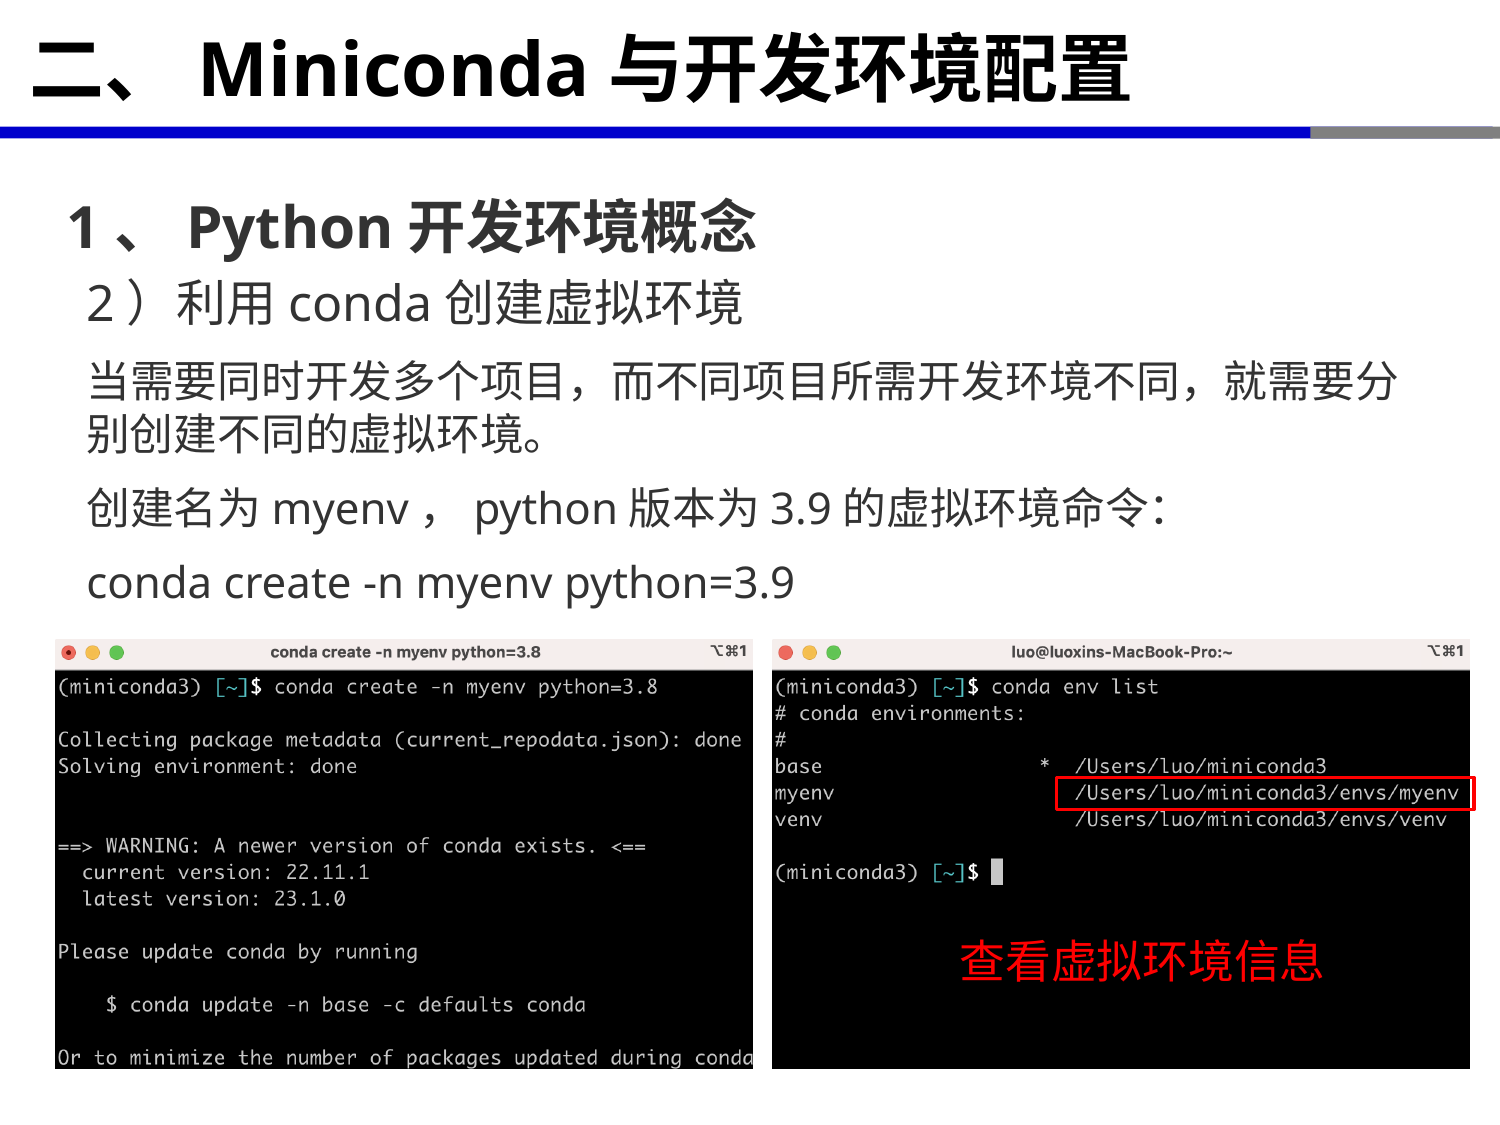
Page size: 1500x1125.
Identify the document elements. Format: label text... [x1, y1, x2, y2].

title 二、Miniconda与开发环境配置 [0, 1, 1479, 132]
text_box 1、Python开发环境概念 [52, 147, 1448, 268]
picture [55, 639, 754, 1069]
text_box 2）利用conda创建虚拟环境 当需要同时开发多个项目，而不同项目所需开发环境不同，就需要分别创建不同的虚拟环境。 创建名为myenv，python版本为3.9的虚拟环境命令： conda create -n myenv python=3.9 [71, 264, 1429, 615]
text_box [771, 639, 1475, 1069]
